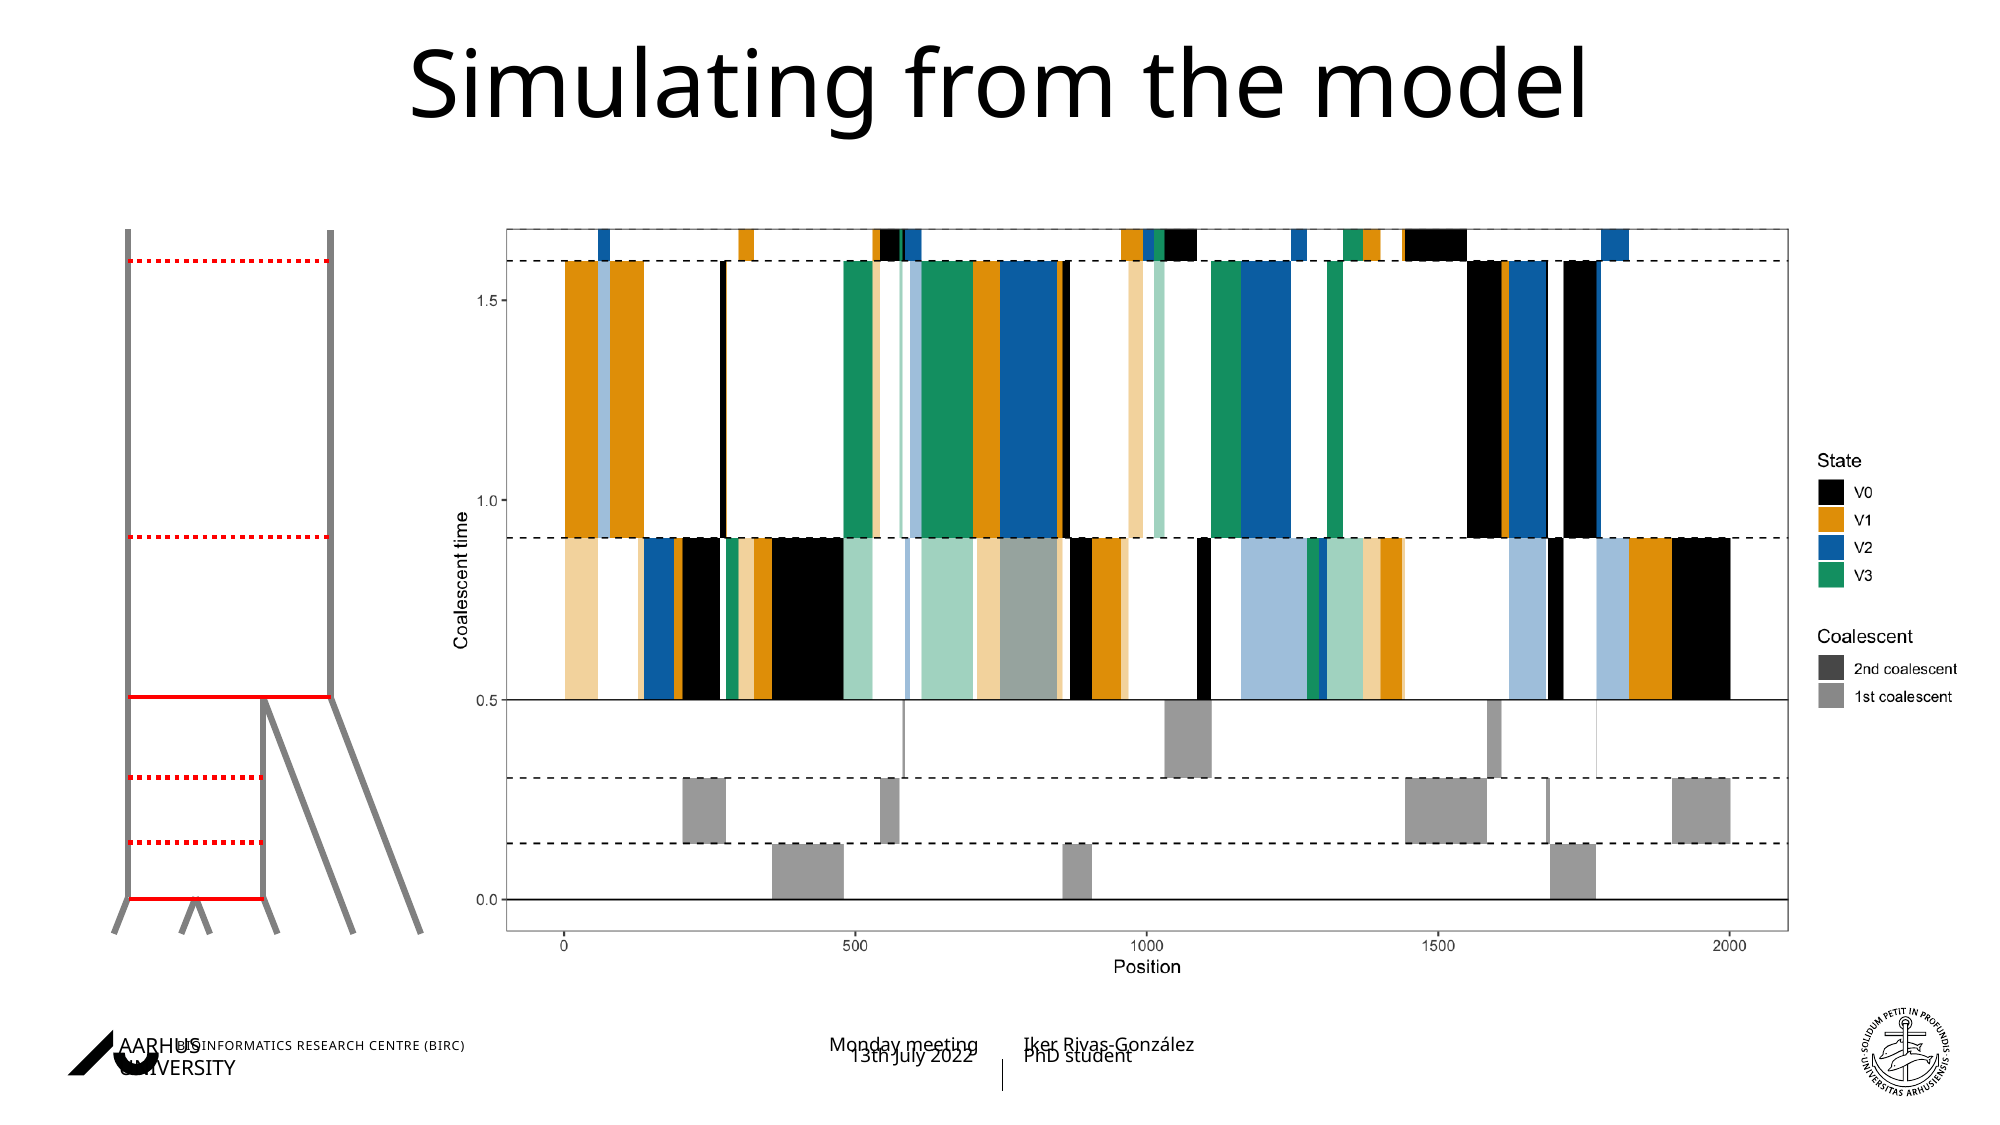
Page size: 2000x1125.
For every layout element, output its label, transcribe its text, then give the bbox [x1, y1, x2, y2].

picture [444, 219, 1977, 986]
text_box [113, 228, 422, 935]
title Simulating from the model [51, 37, 1948, 162]
